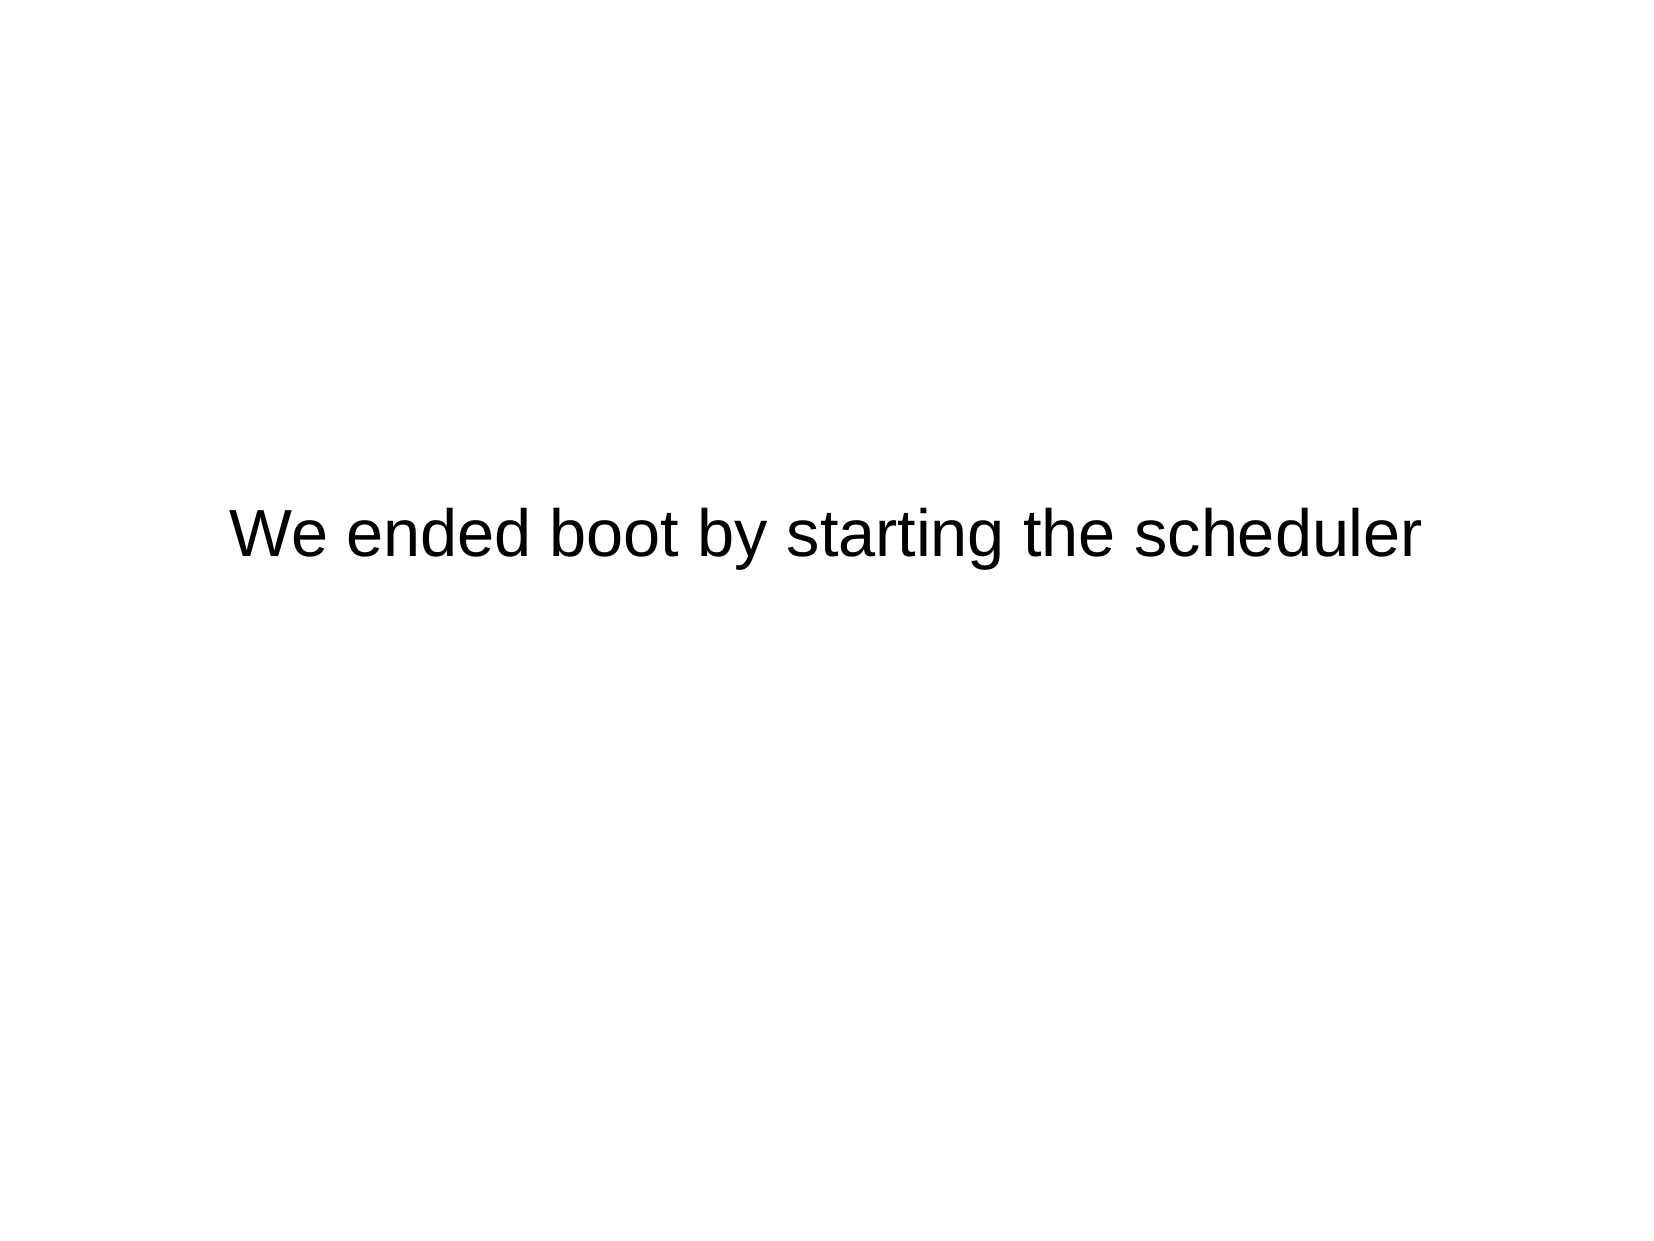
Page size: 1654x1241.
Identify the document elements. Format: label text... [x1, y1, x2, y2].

subtitle We ended boot by starting the scheduler [82, 49, 1571, 1010]
